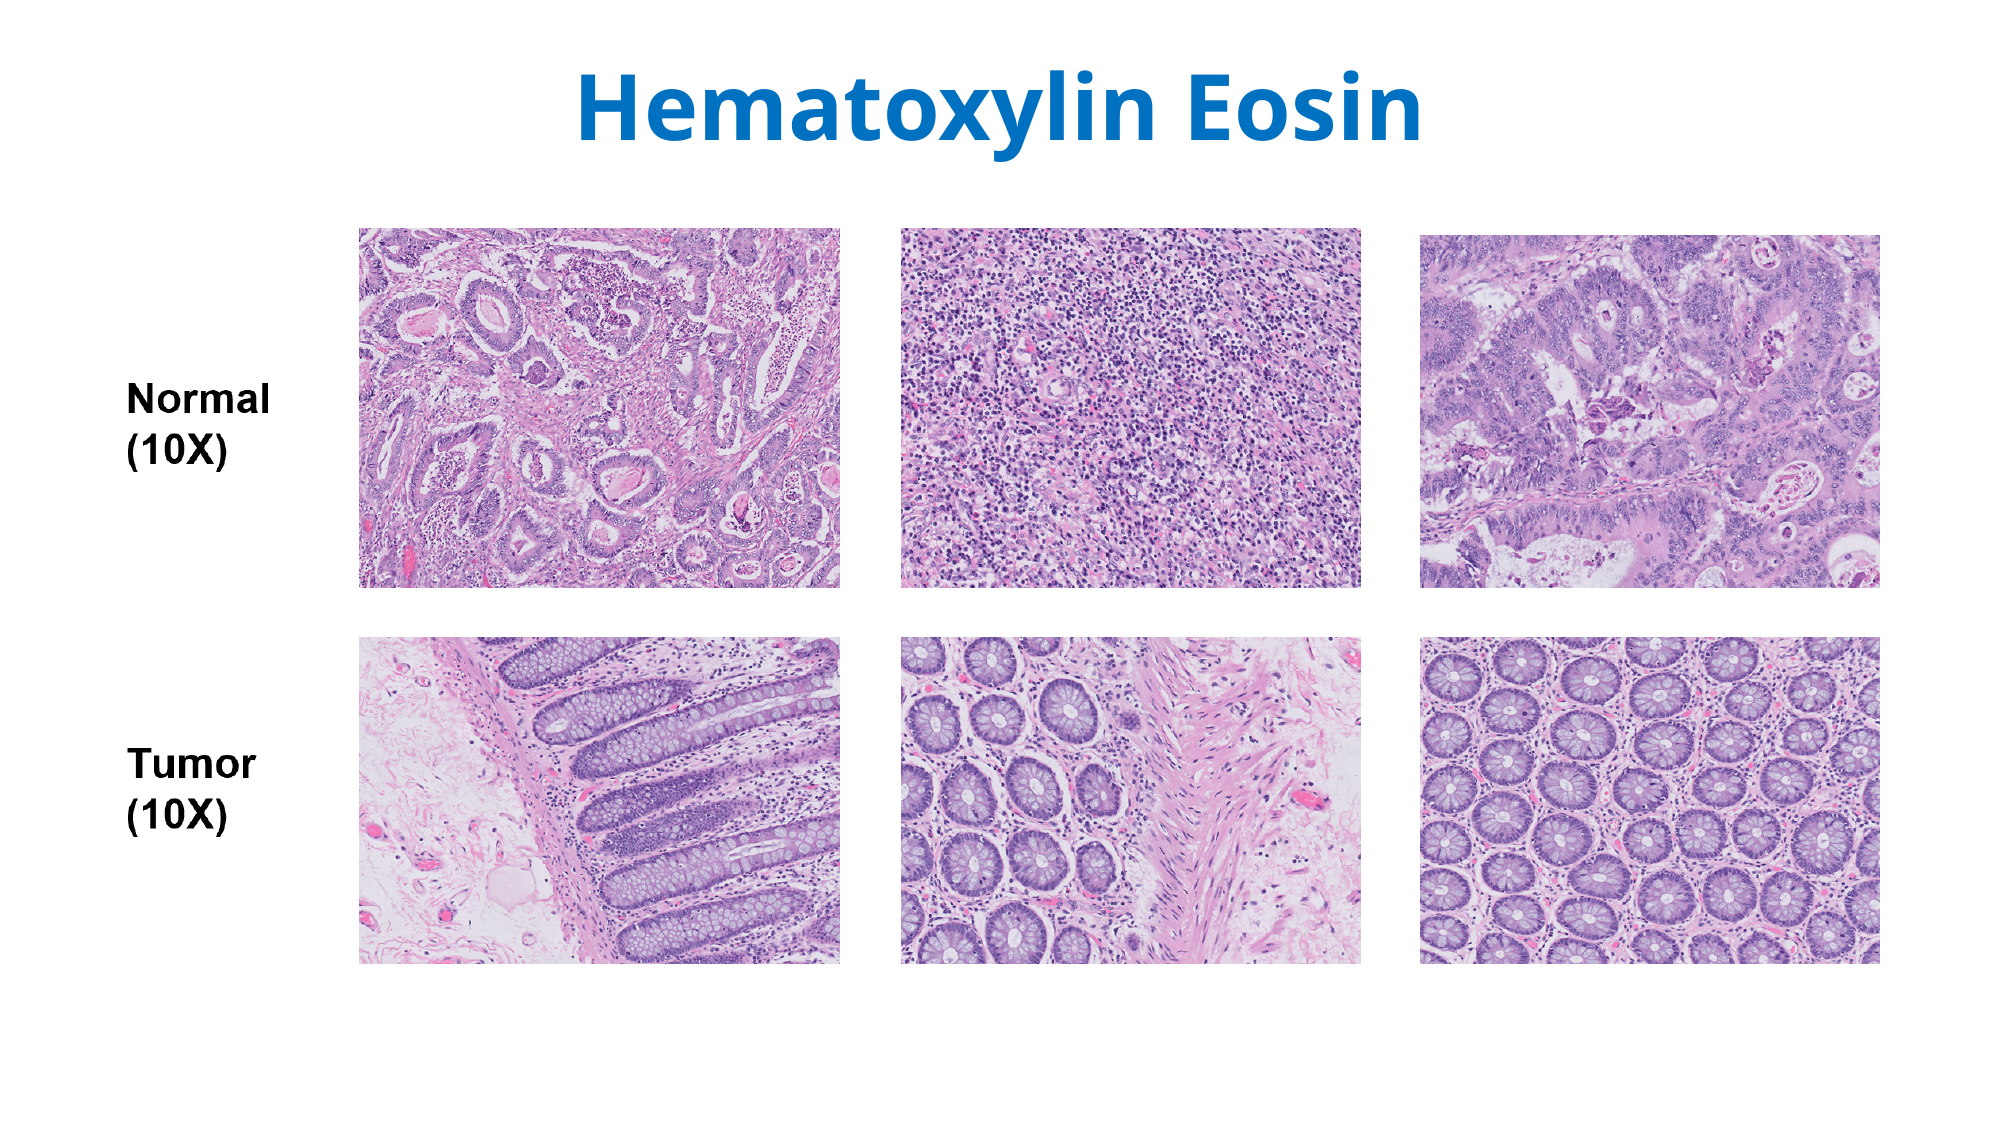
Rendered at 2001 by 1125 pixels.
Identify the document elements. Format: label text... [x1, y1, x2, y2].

title Hematoxylin Eosin [137, 59, 1863, 161]
picture [89, 207, 1921, 990]
